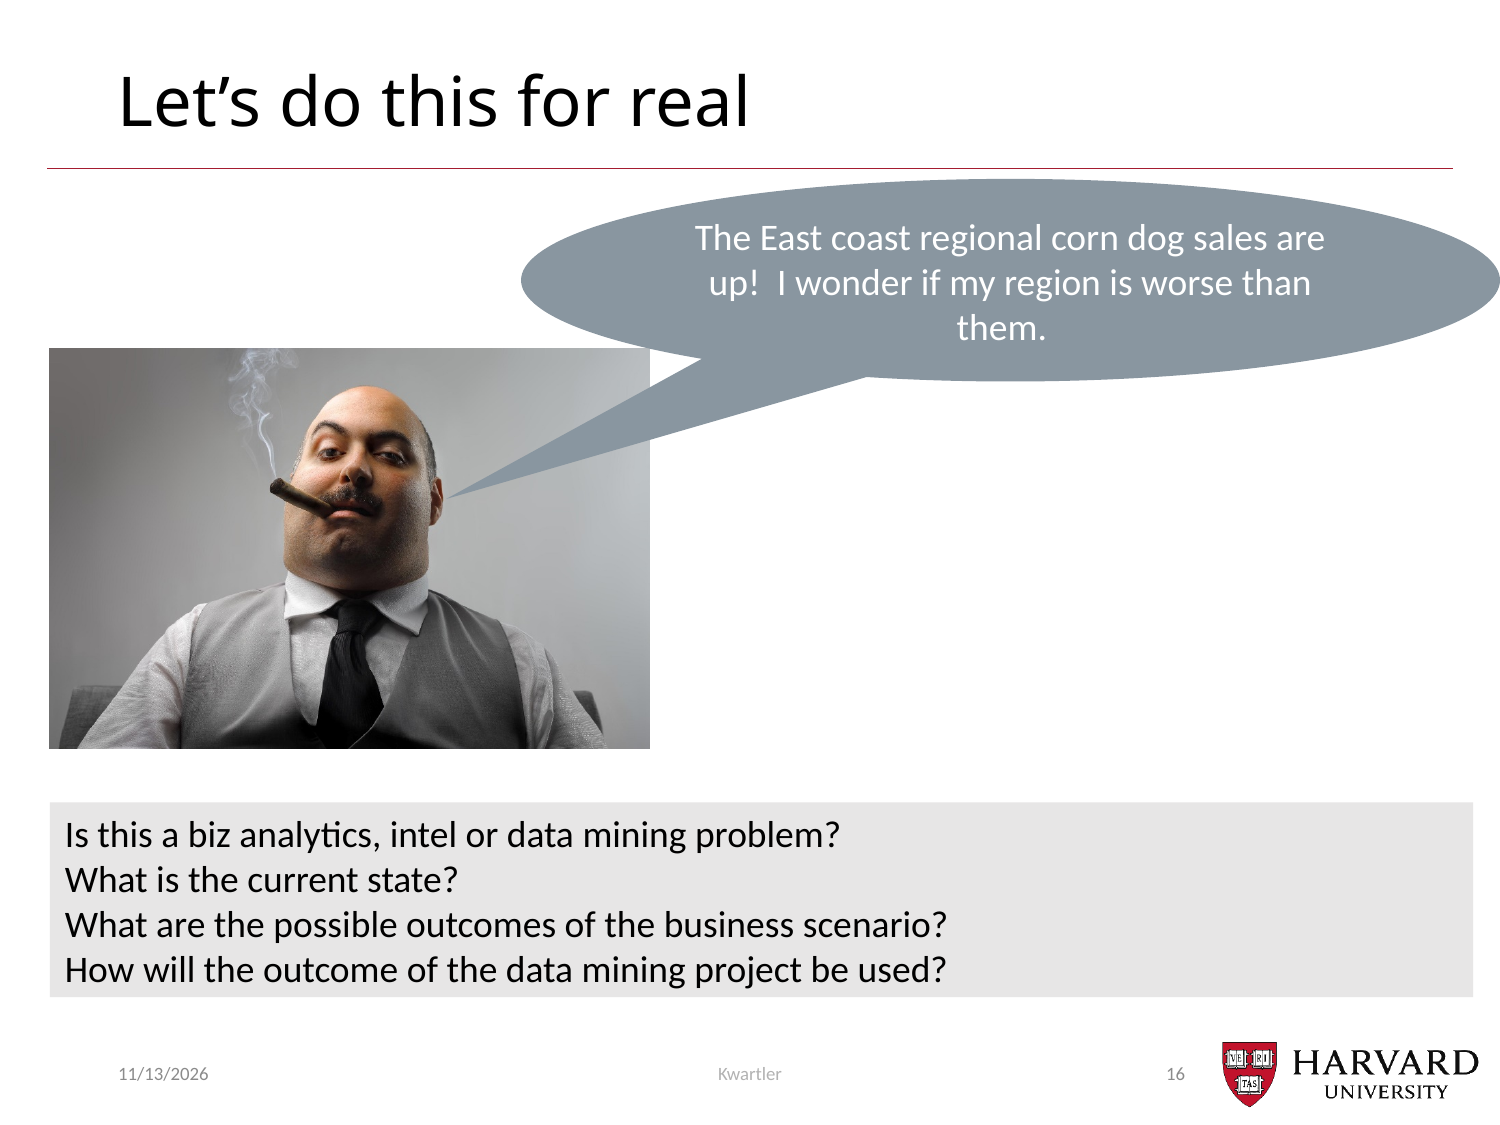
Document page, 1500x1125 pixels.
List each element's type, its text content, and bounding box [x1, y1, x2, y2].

slide_number 16 [1059, 1042, 1200, 1103]
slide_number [103, 1042, 441, 1103]
picture [49, 348, 650, 749]
footer Kwartler [496, 1042, 1004, 1103]
text_box The East coast regional corn dog sales are up! I wonder if my region is worse than them. [520, 177, 1500, 441]
title Let’s do this for real [103, 59, 1397, 157]
text_box Is this a biz analytics, intel or data mining problem? What is the current state? What are the possible outcomes of the business scenario? How will the outcome of the data mining project be used? [49, 802, 1474, 998]
picture [1200, 1024, 1500, 1125]
